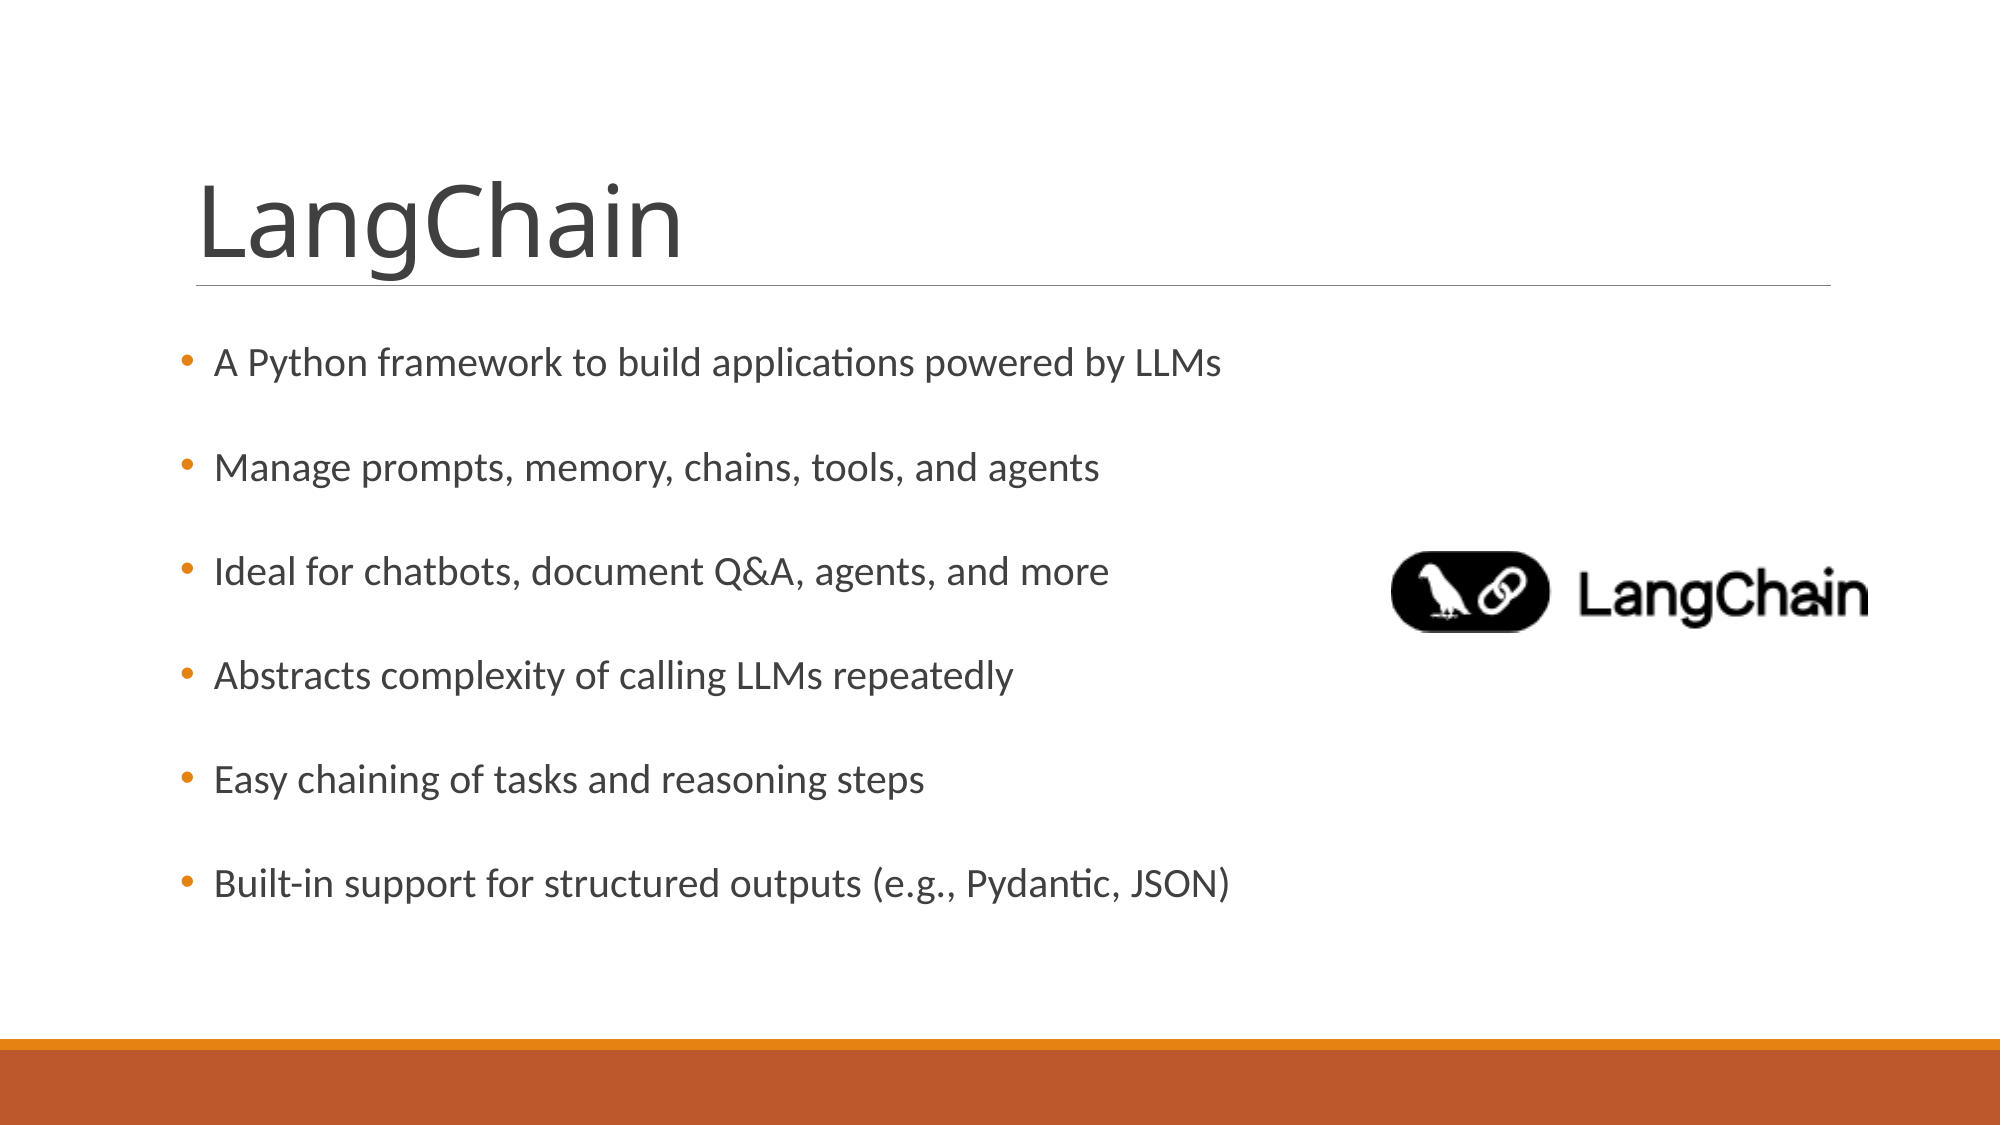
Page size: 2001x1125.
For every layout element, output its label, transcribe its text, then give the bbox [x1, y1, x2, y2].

list A Python framework to build applications powered by LLMs Manage prompts, memory, chains, tools, and agents Ideal for chatbots, document Q&A, agents, and more Abstracts complexity of calling LLMs repeatedly Easy chaining of tasks and reasoning steps Built-in support for structured outputs (e.g., Pydantic, JSON) [180, 302, 1830, 963]
picture [1391, 550, 1869, 634]
title LangChain [180, 47, 1830, 285]
